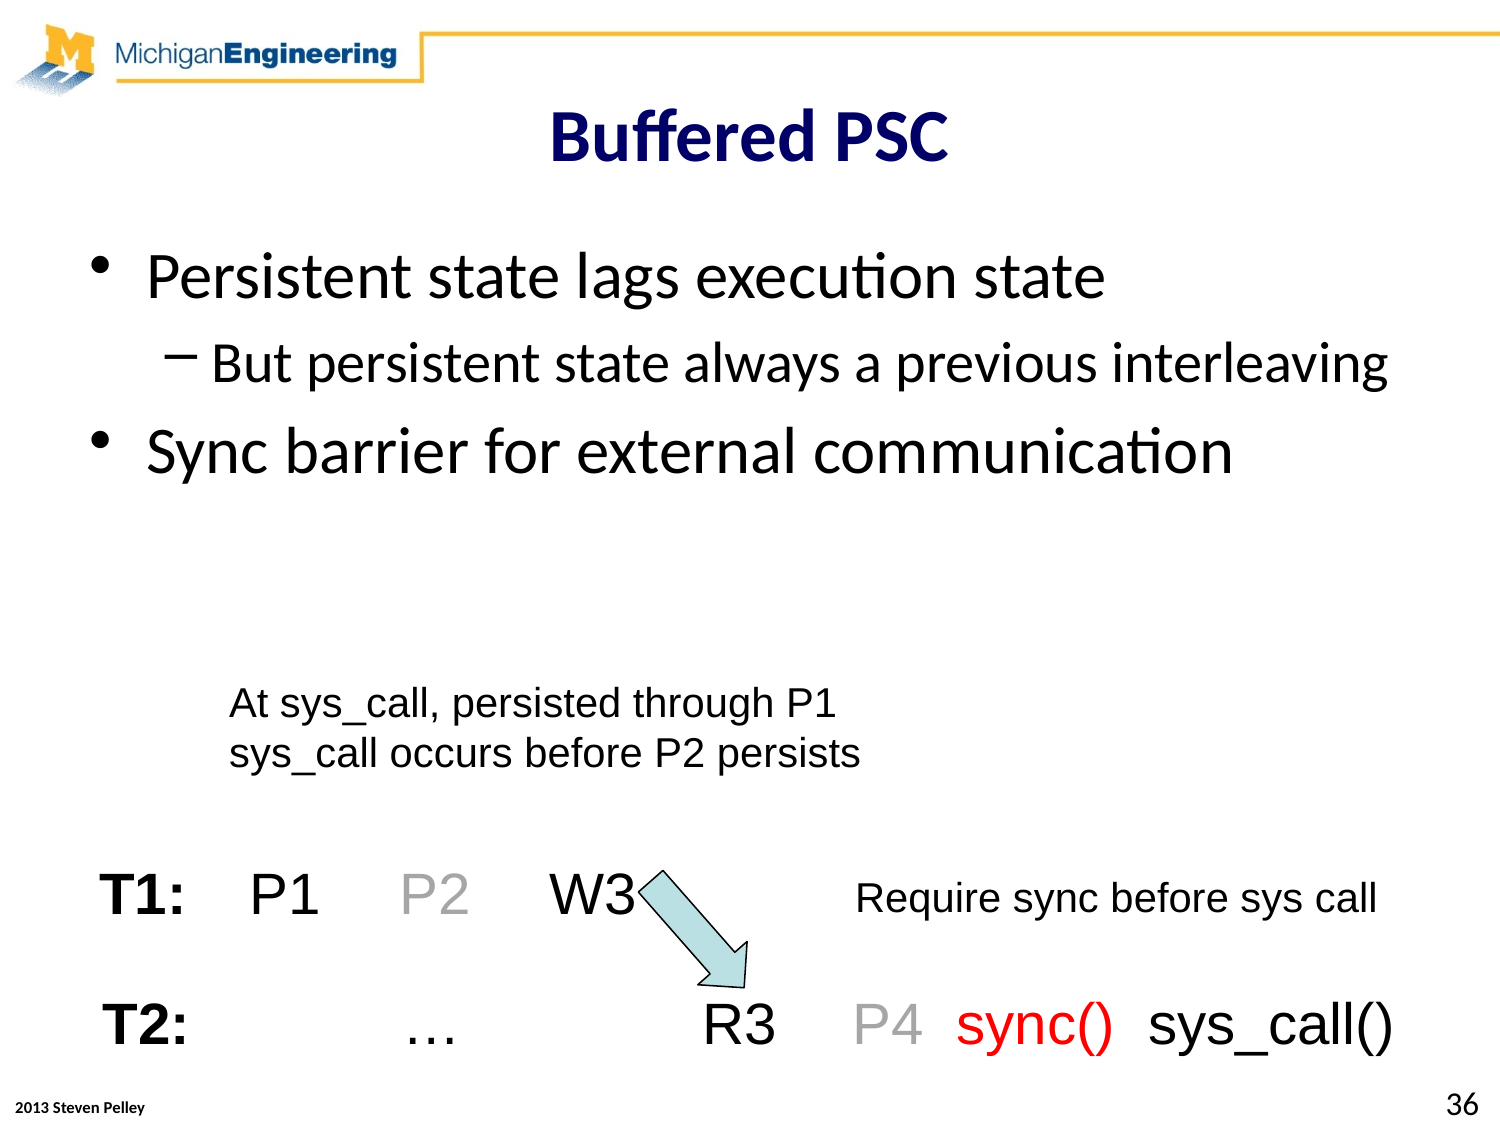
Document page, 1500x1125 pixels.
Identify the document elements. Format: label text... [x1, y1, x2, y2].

text_box Require sync before sys call [840, 863, 1393, 929]
title Buffered PSC [74, 74, 1426, 188]
list Persistent state lags execution state But persistent state always a previous interleaving Sync barrier for external communication [75, 224, 1425, 1005]
text_box T1: P1 P2 W3 [84, 848, 652, 934]
picture [12, 24, 1500, 97]
text_box [638, 870, 748, 978]
text_box T2: … R3 P4 sync() sys_call() [87, 978, 1411, 1064]
text_box At sys_call, persisted through P1 sys_call occurs before P2 persists [214, 668, 877, 784]
slide_number 36 [1425, 1074, 1500, 1125]
